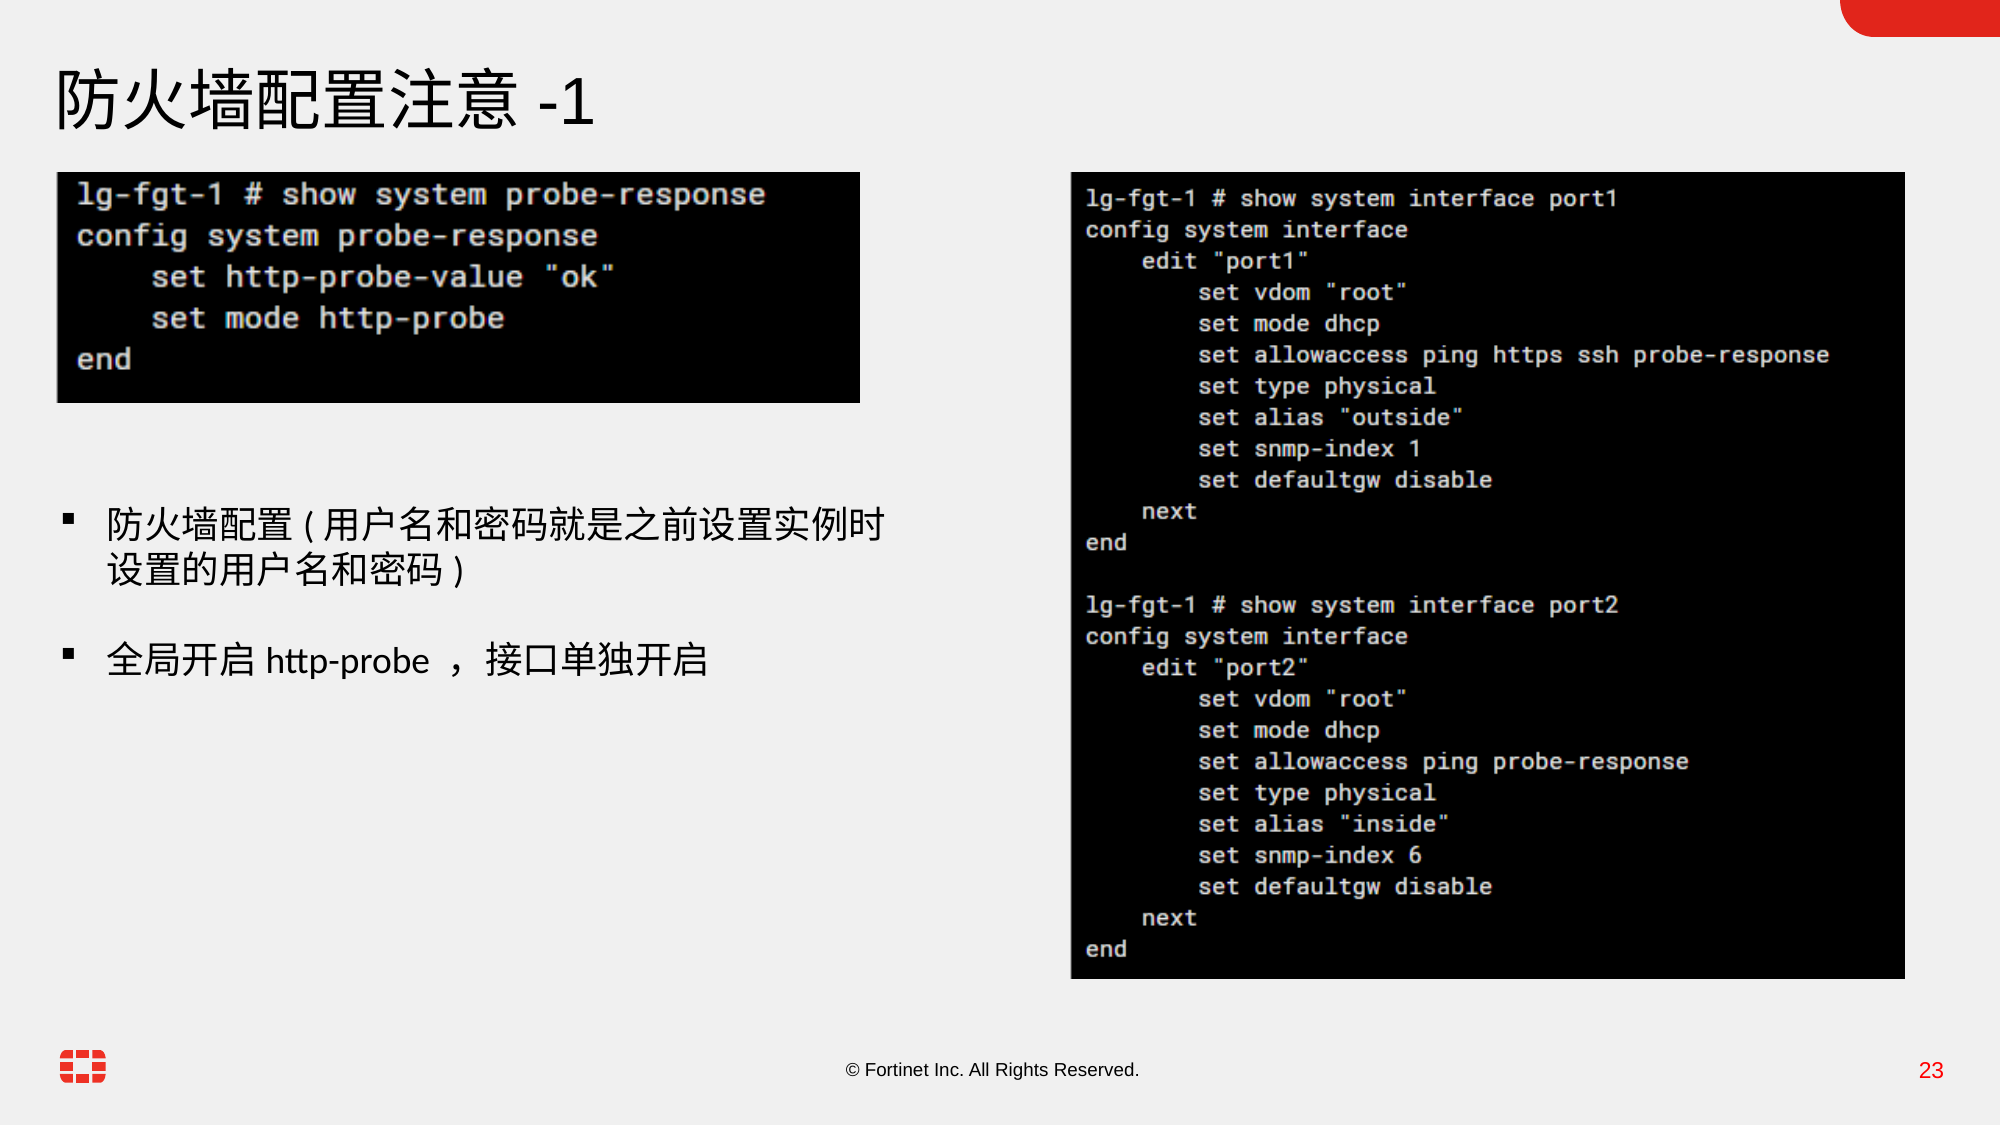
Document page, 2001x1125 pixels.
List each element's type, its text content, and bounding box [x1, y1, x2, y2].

text_box 防火墙配置(用户名和密码就是之前设置实例时设置的用户名和密码) 全局开启http-probe ，接口单独开启 [45, 493, 933, 726]
text_box 防火墙配置注意-1 [39, 59, 612, 147]
picture [1070, 172, 1905, 979]
picture [56, 172, 860, 403]
